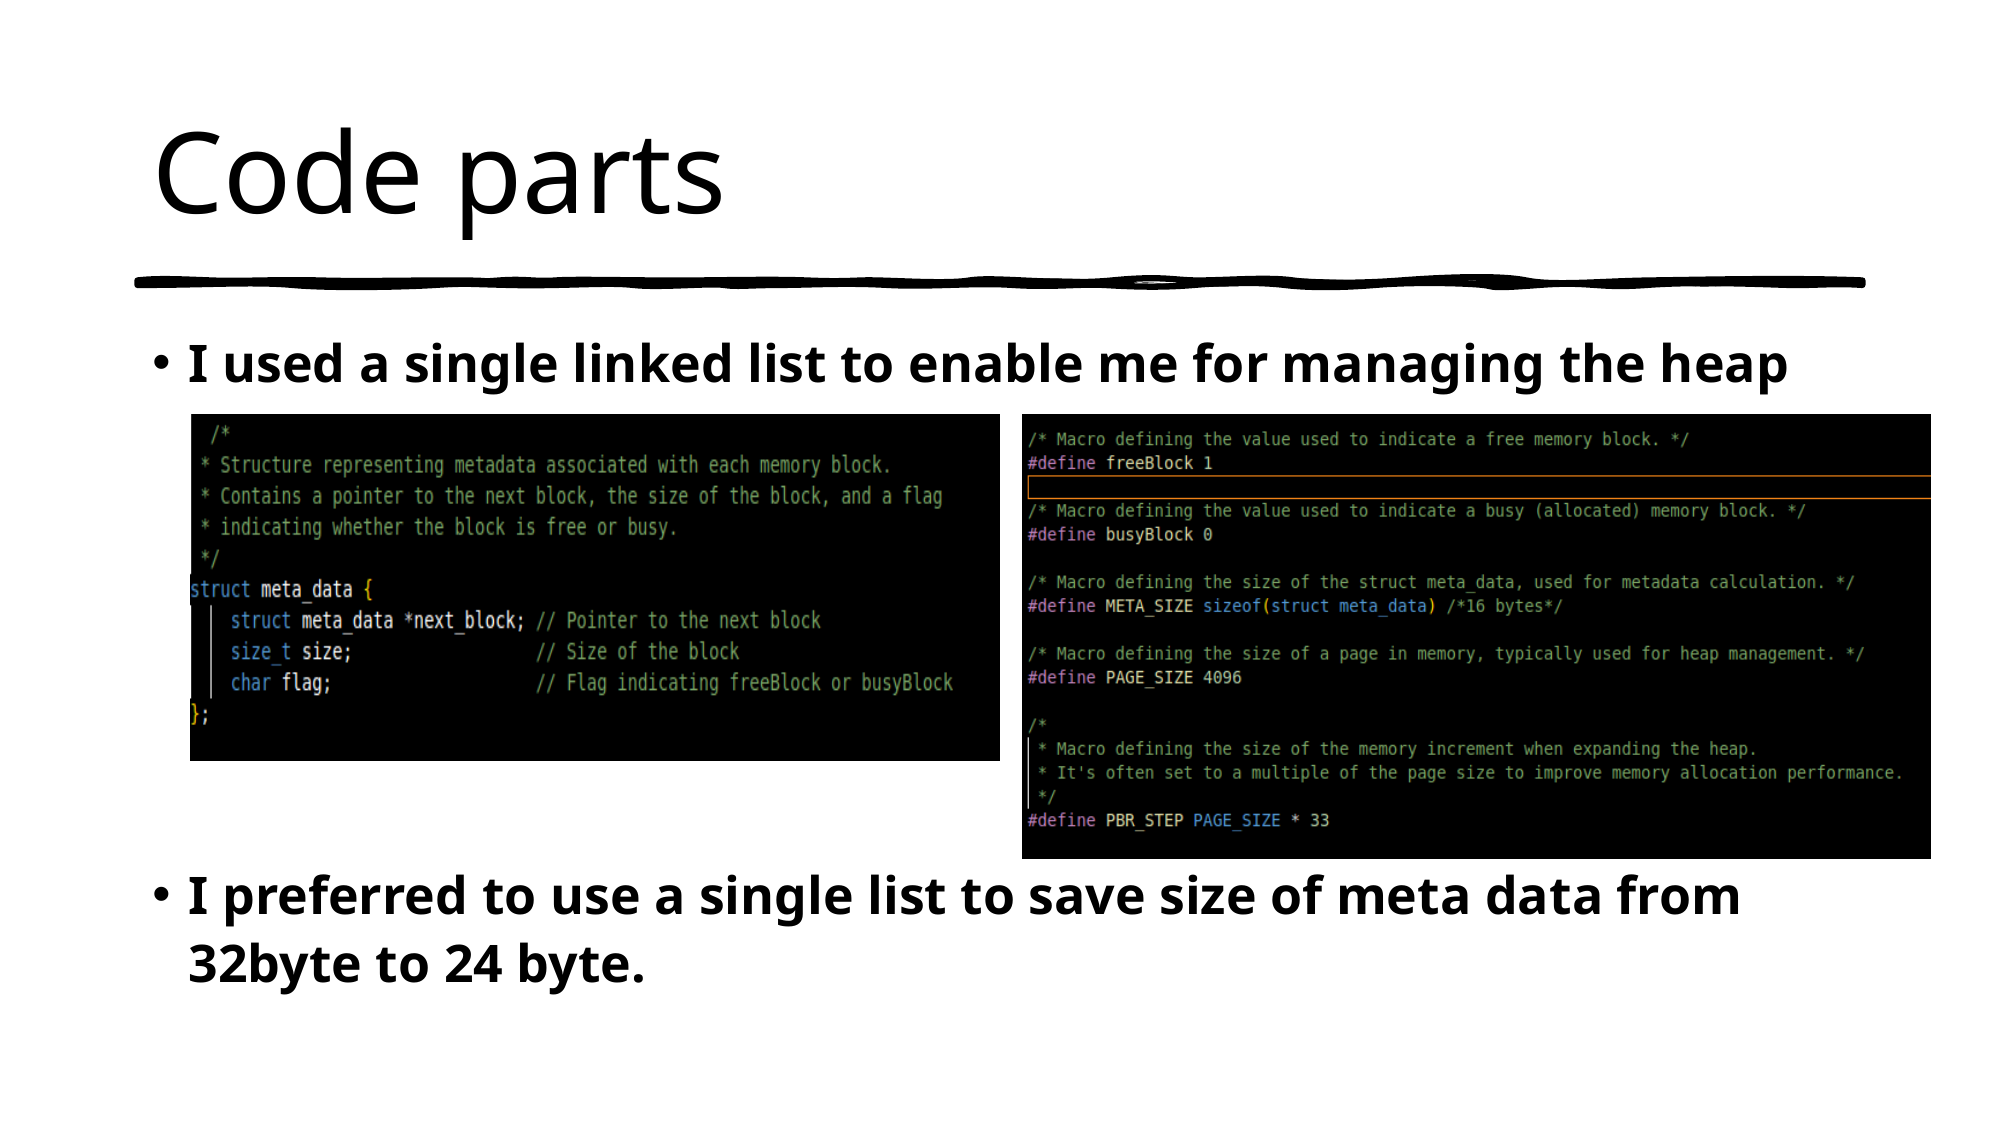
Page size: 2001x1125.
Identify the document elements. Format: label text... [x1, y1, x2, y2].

picture [190, 414, 1001, 761]
picture [1022, 414, 1931, 859]
title Code parts [137, 59, 1863, 278]
list I used a single linked list to enable me for managing the heap I preferred to use a single list to save size of meta data from 32byte to 24 byte. [137, 316, 1863, 1014]
